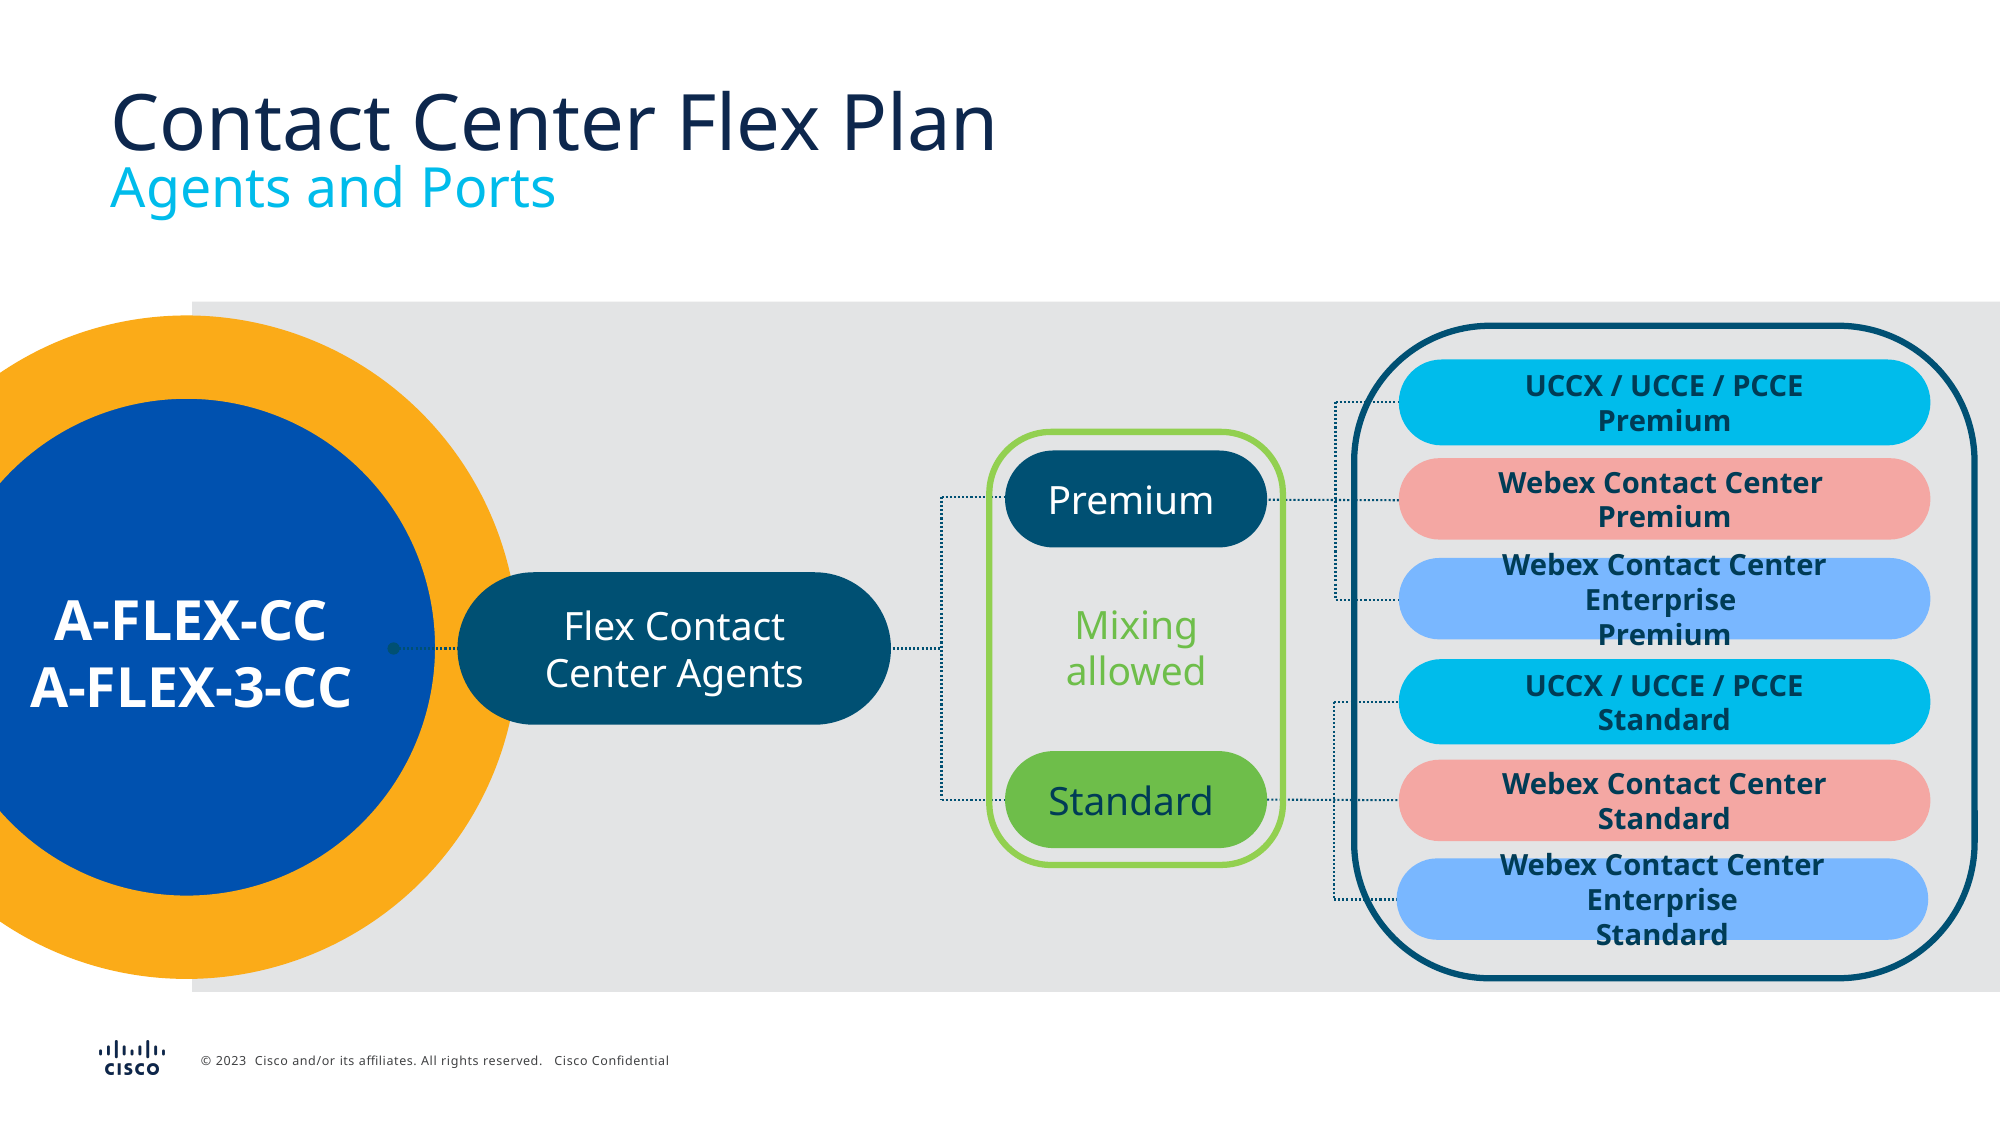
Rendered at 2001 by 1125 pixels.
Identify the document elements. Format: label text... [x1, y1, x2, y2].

text_box [0, 718, 430, 940]
text_box Webex Contact Center Enterprise Premium [1397, 555, 1933, 642]
text_box [0, 355, 437, 586]
text_box Mixing allowed [1027, 592, 1245, 701]
text_box Webex Contact Center Standard [1410, 757, 1933, 844]
text_box UCCX / UCCE / PCCE Premium [1396, 357, 1933, 448]
text_box A-FLEX-CC A-FLEX-3-CC [0, 573, 388, 731]
title Contact Center Flex Plan Agents and Ports [95, 74, 1922, 235]
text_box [393, 496, 1024, 801]
text_box Standard [1004, 749, 1261, 851]
text_box [1027, 526, 1286, 770]
text_box [190, 299, 2000, 994]
text_box Webex Contact Center Enterprise Standard [1395, 856, 1931, 942]
text_box Premium [1003, 448, 1263, 550]
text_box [1266, 701, 1407, 900]
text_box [1268, 401, 1409, 600]
text_box [987, 429, 1263, 495]
text_box [1352, 323, 1977, 981]
text_box Webex Contact Center Premium [1412, 456, 1933, 542]
text_box [987, 810, 1261, 868]
picture [99, 1040, 165, 1075]
text_box UCCX / UCCE / PCCE Standard [1396, 657, 1933, 747]
